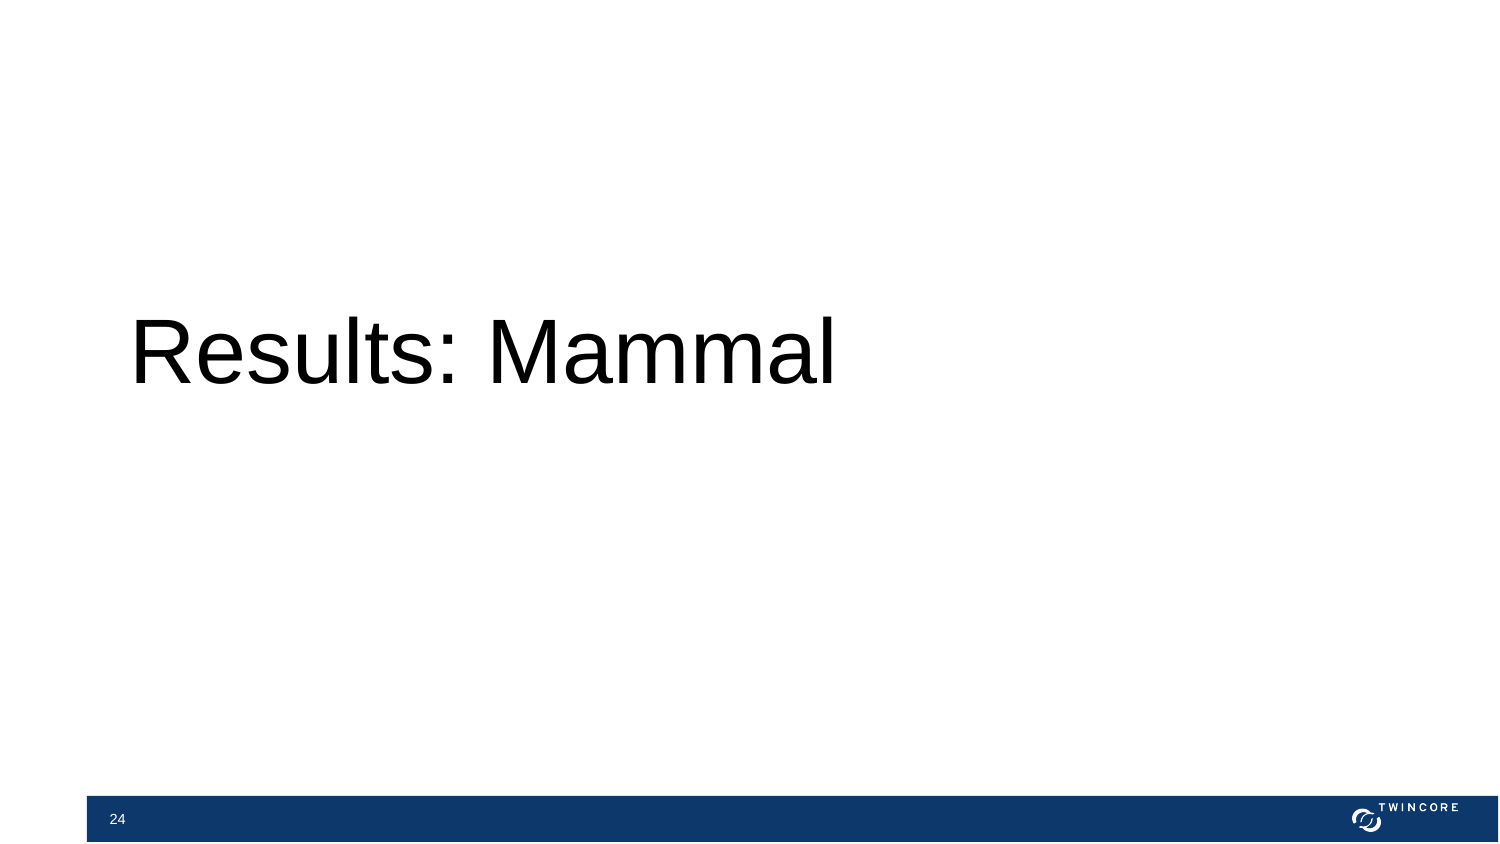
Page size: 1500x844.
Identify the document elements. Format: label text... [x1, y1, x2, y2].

picture [1352, 803, 1458, 832]
title Results: Mammal [129, 302, 1369, 405]
